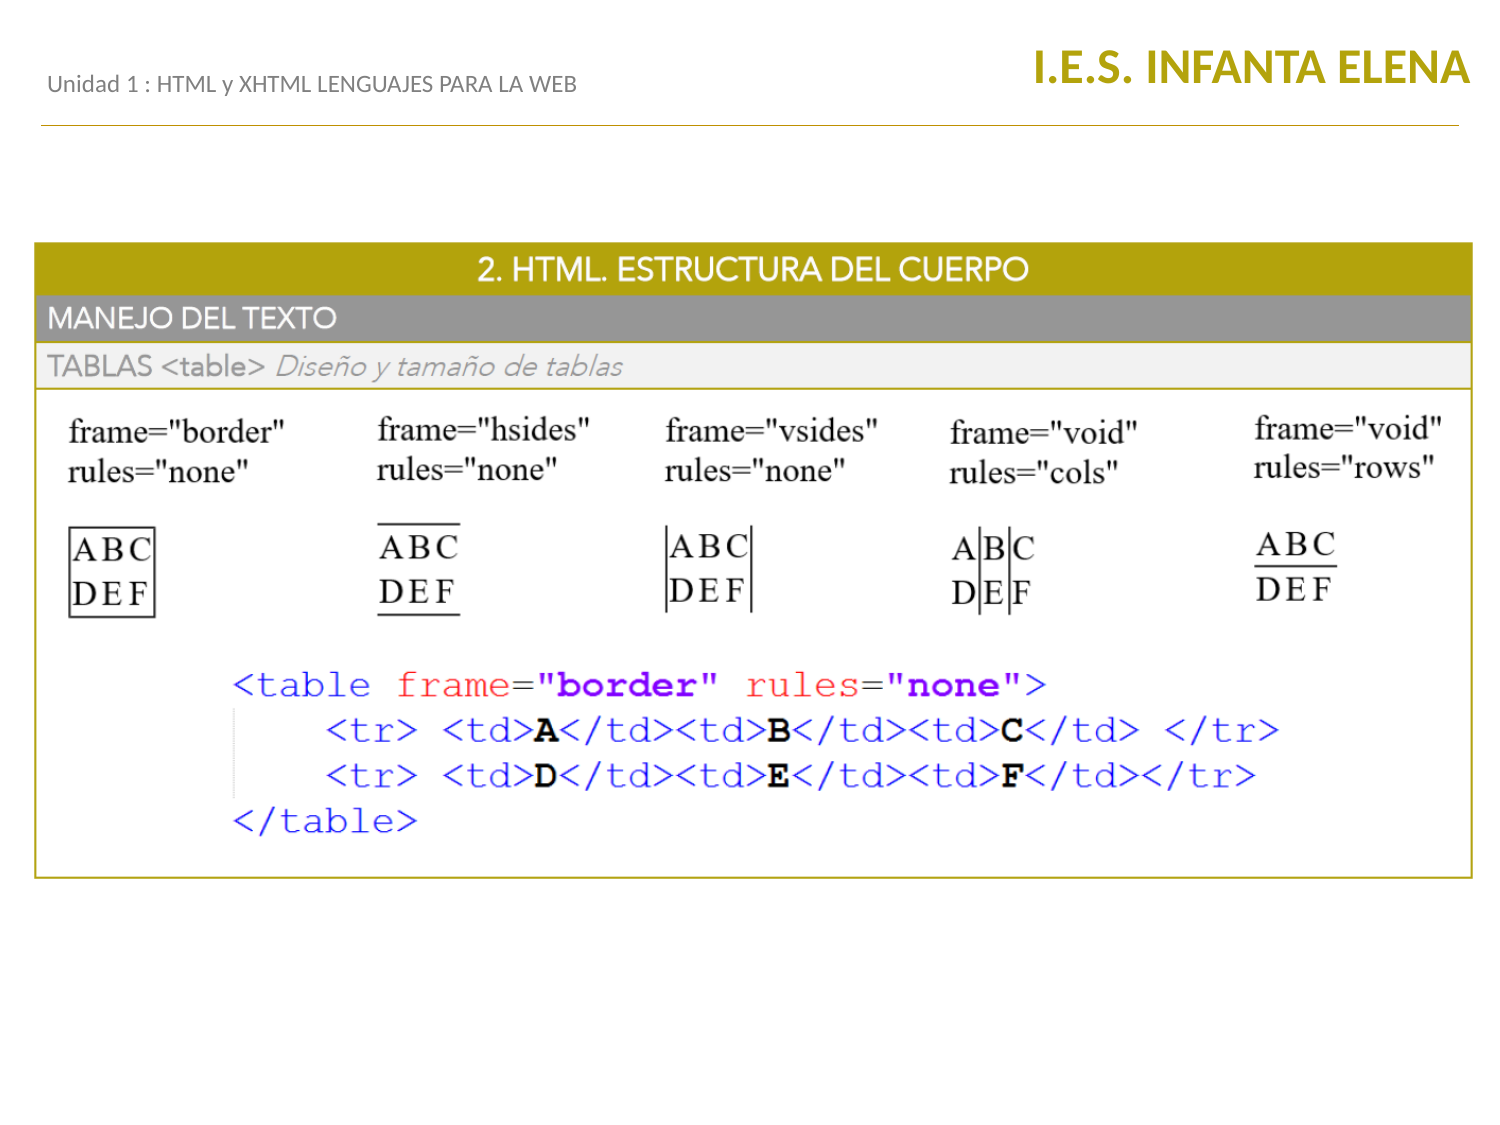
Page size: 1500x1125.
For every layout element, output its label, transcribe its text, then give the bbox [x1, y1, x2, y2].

text_box I.E.S. INFANTA ELENA [1018, 26, 1486, 102]
picture [29, 235, 1477, 882]
text_box Unidad 1 : HTML y XHTML LENGUAJES PARA LA WEB [32, 60, 594, 106]
